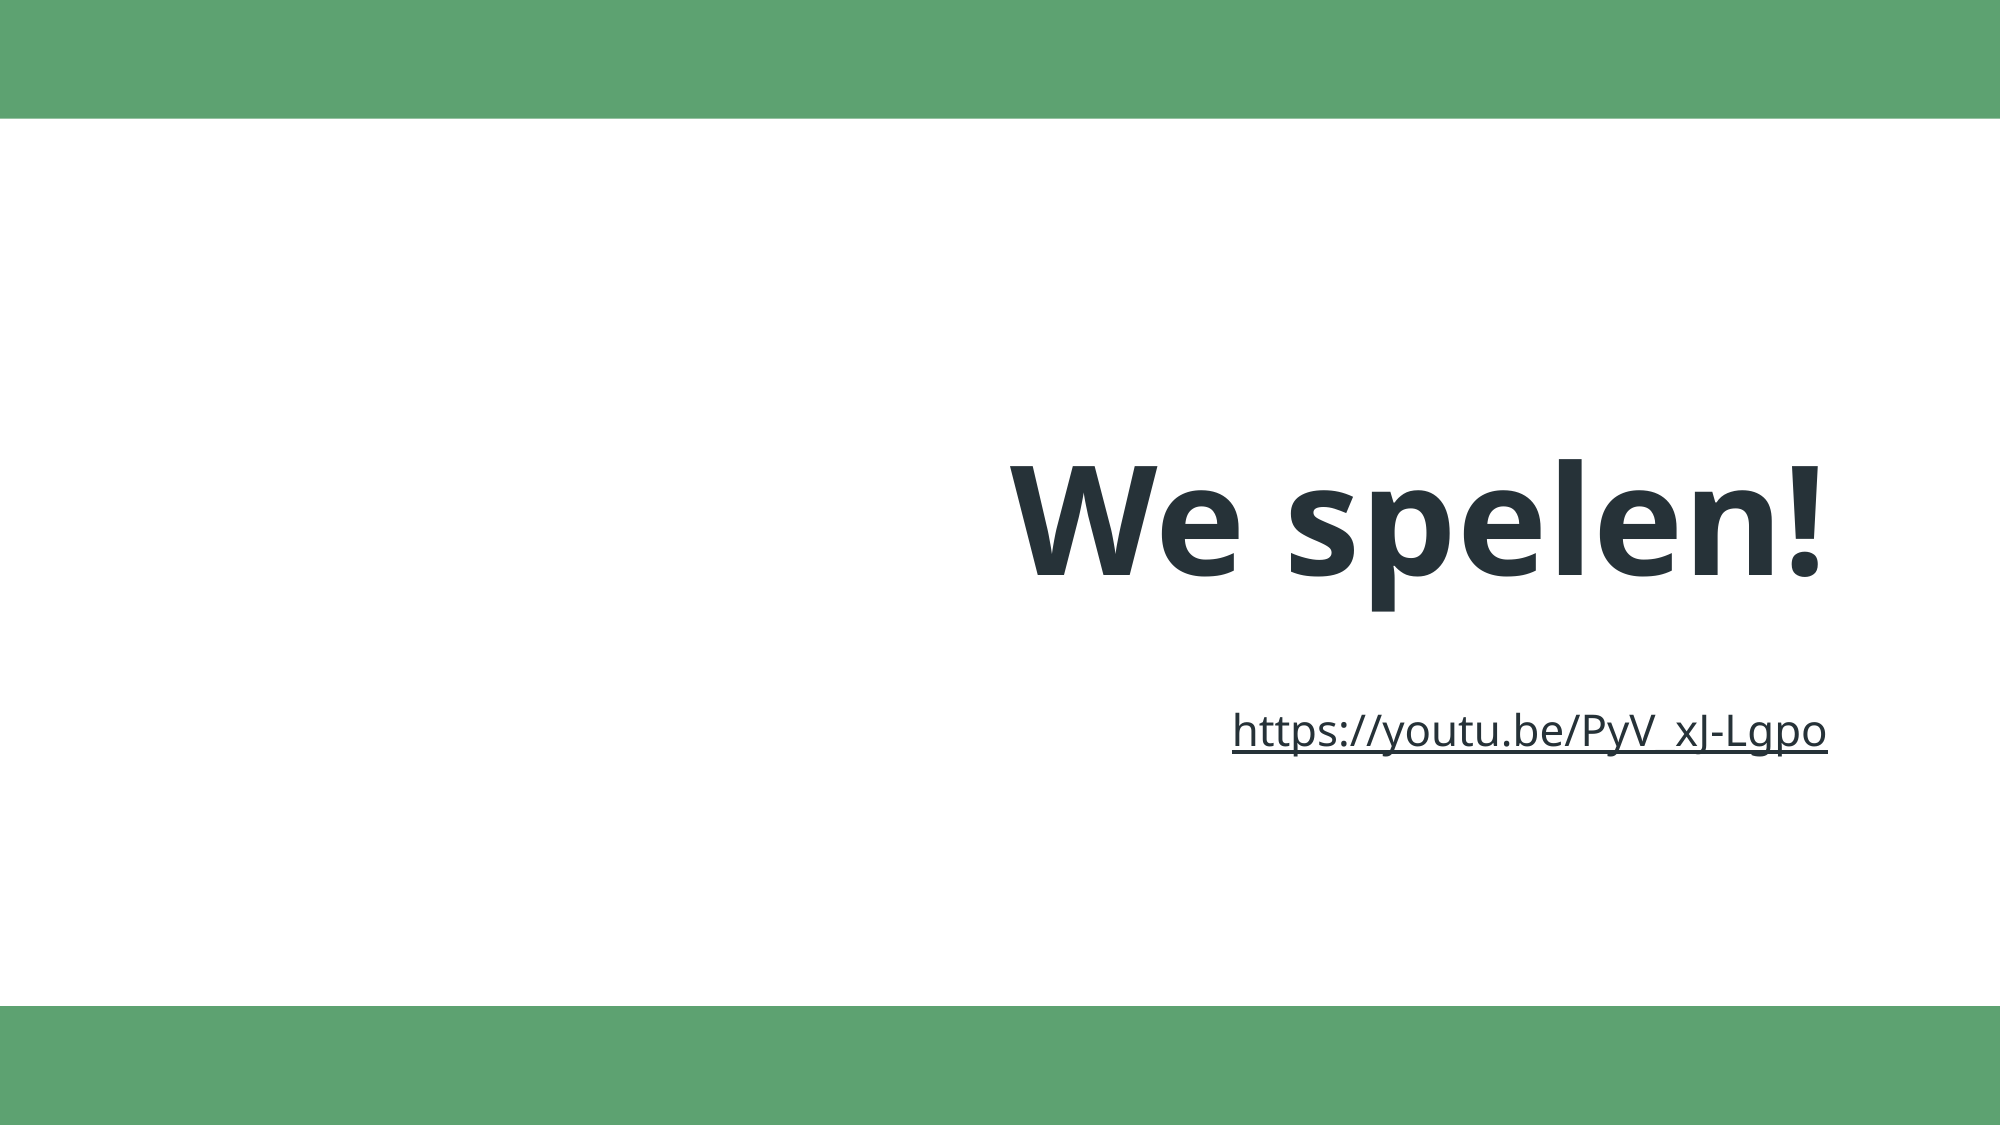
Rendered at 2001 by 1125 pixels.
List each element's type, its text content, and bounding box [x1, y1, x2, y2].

subtitle https://youtu.be/PyV_xJ-Lgpo [1044, 688, 1844, 847]
title We spelen! [939, 292, 1844, 624]
